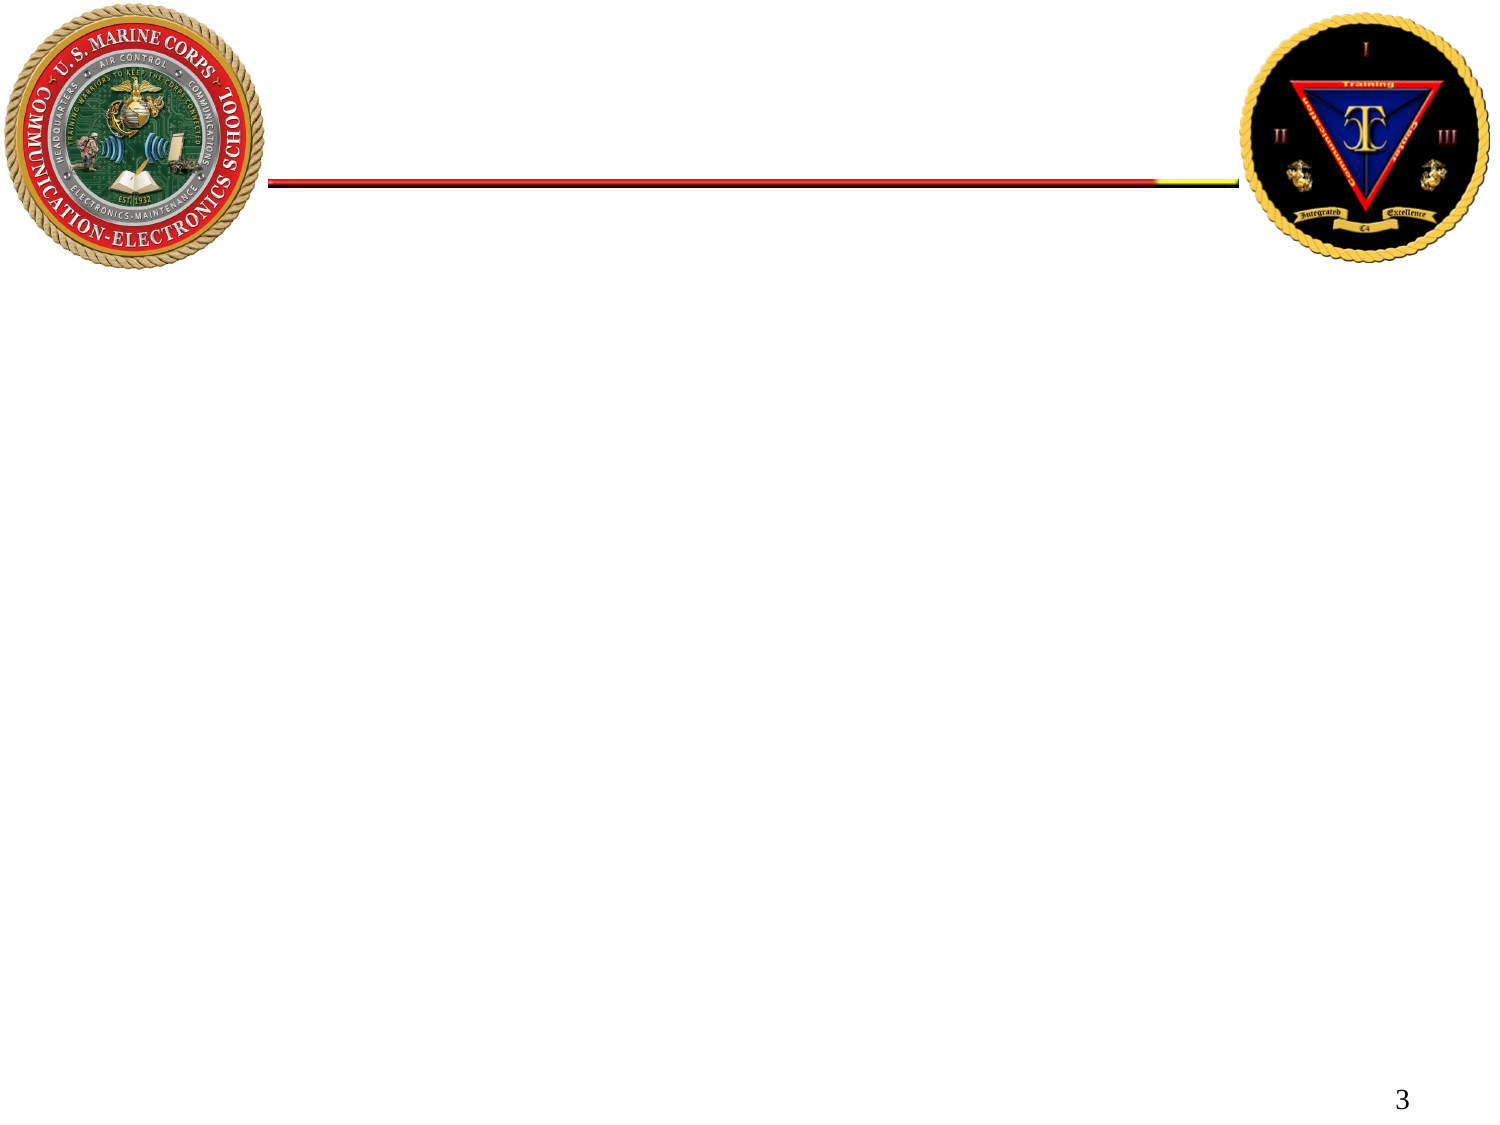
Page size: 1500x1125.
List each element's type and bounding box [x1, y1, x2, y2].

picture [0, 0, 1490, 274]
